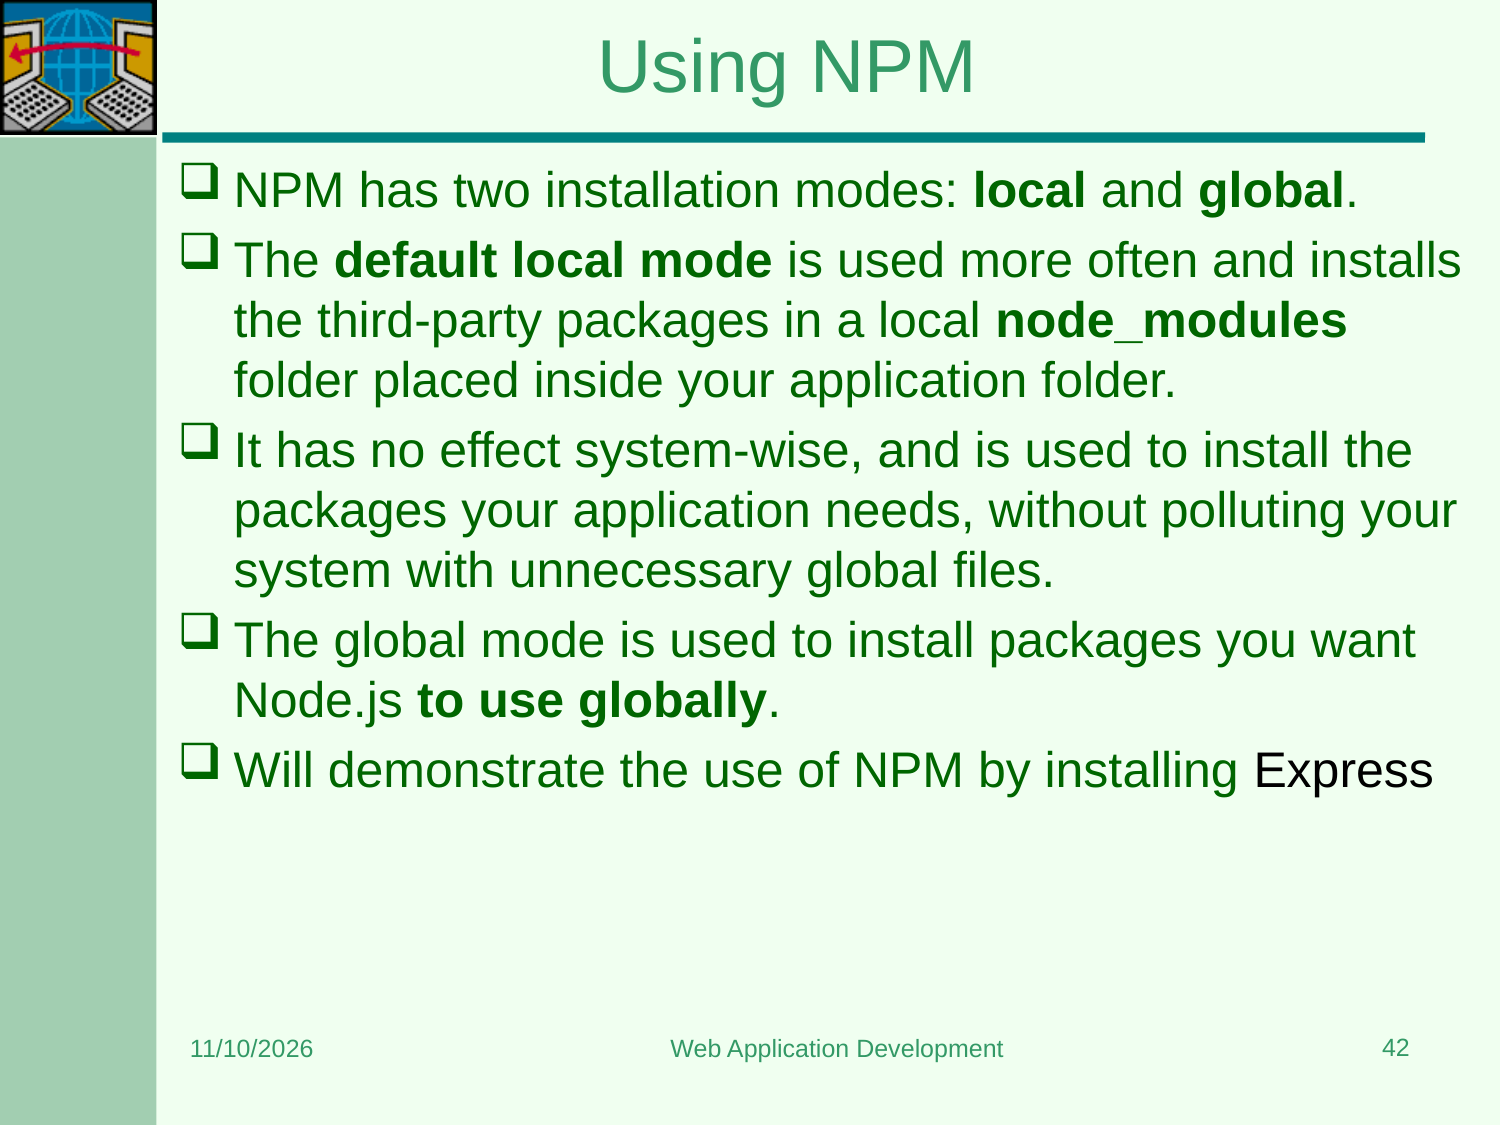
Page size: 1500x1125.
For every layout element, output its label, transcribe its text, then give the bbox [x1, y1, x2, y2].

picture [0, 0, 157, 135]
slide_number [174, 1024, 438, 1104]
title Using NPM [150, 0, 1425, 125]
list NPM has two installation modes: local and global. The default local mode is used more often and installs the third-party packages in a local node_modules folder placed inside your application folder. It has no effect system-wise, and is used to install the packages your application needs, without polluting your system with unnecessary global files. The global mode is used to install packages you want Node.js to use globally. Will demonstrate the use of NPM by installing Express [162, 149, 1488, 1013]
slide_number 42 [1237, 1024, 1426, 1103]
footer Web Application Development [462, 1024, 1213, 1104]
